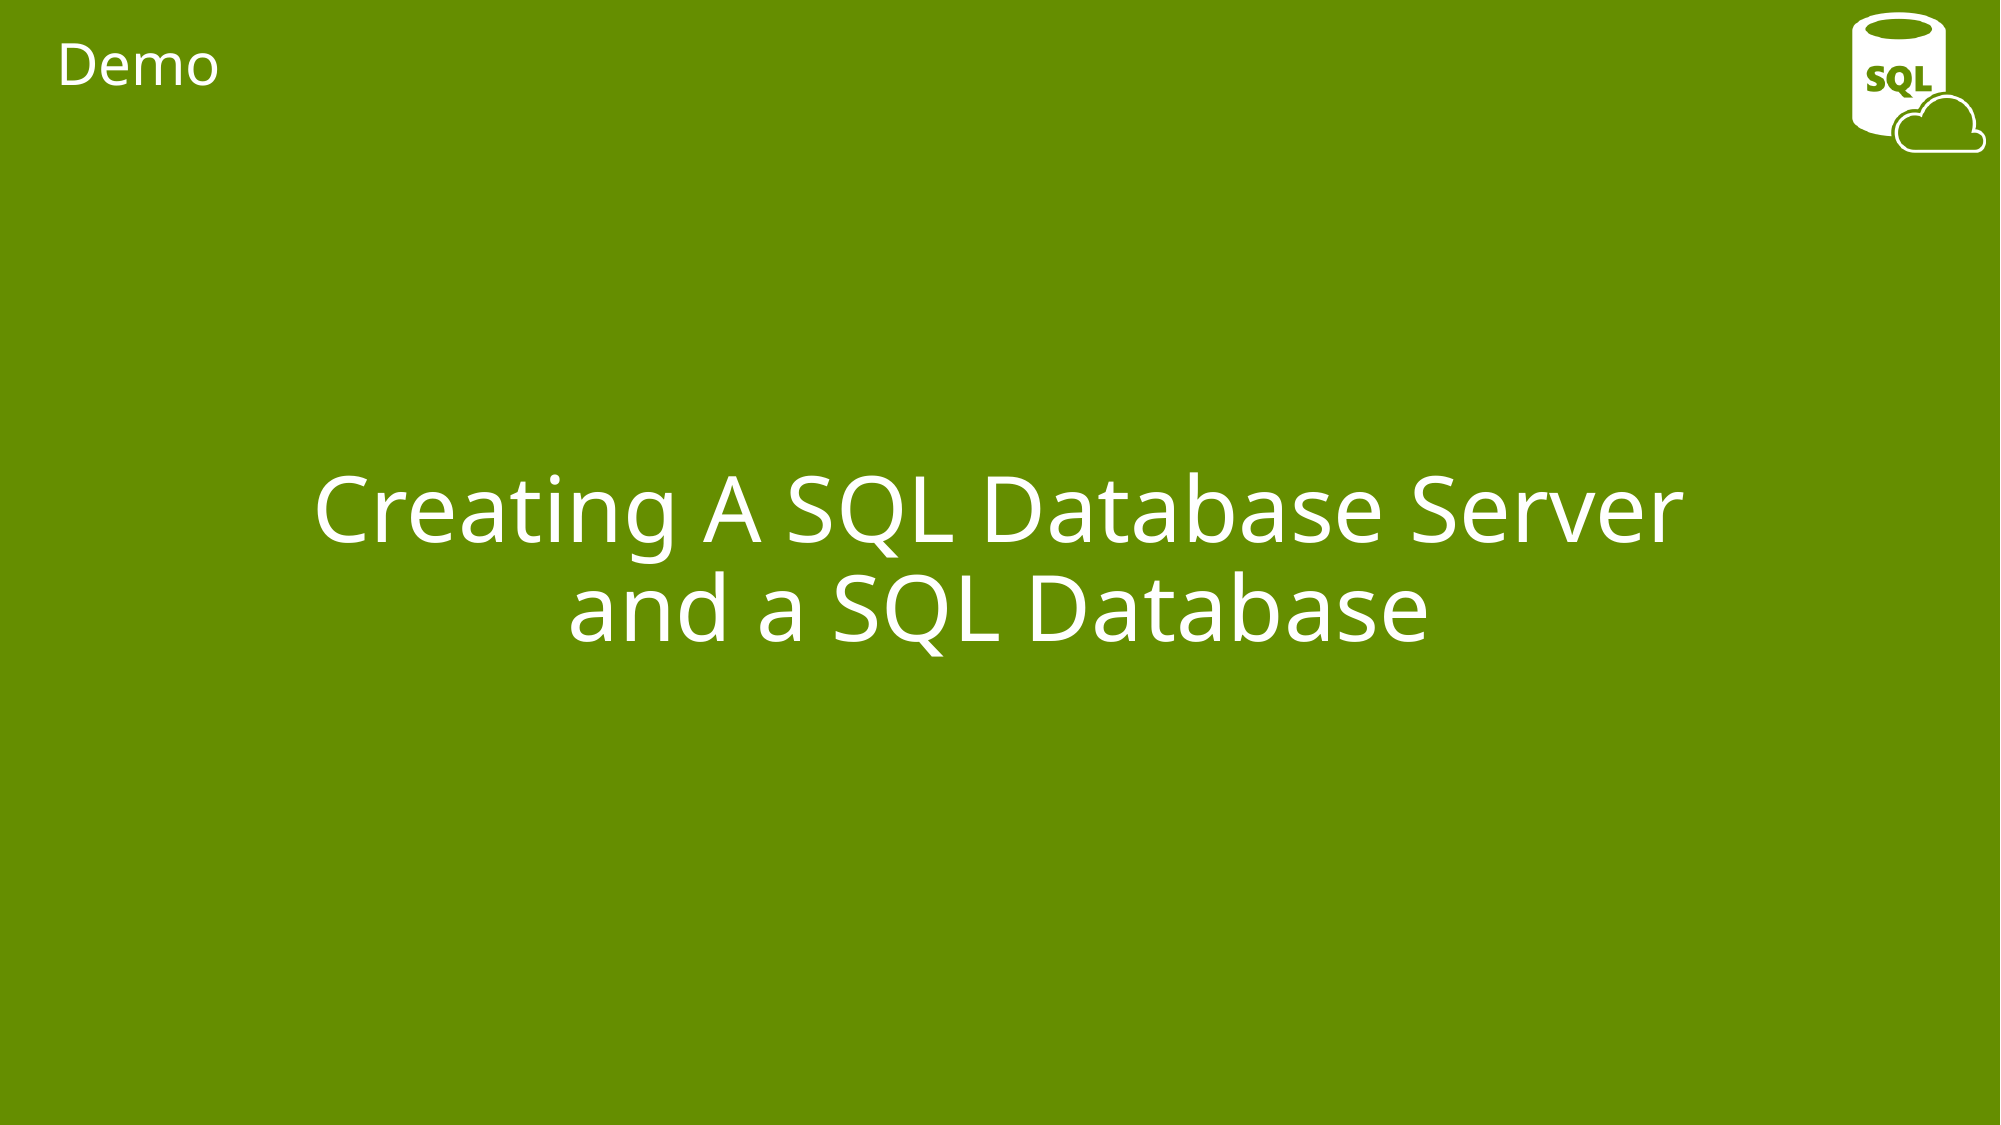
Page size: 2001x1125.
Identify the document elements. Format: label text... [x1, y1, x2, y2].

subtitle Creating A SQL Database Server and a SQL Database [0, 134, 2000, 1125]
picture [1851, 11, 1986, 153]
text_box Demo [0, 0, 2000, 134]
